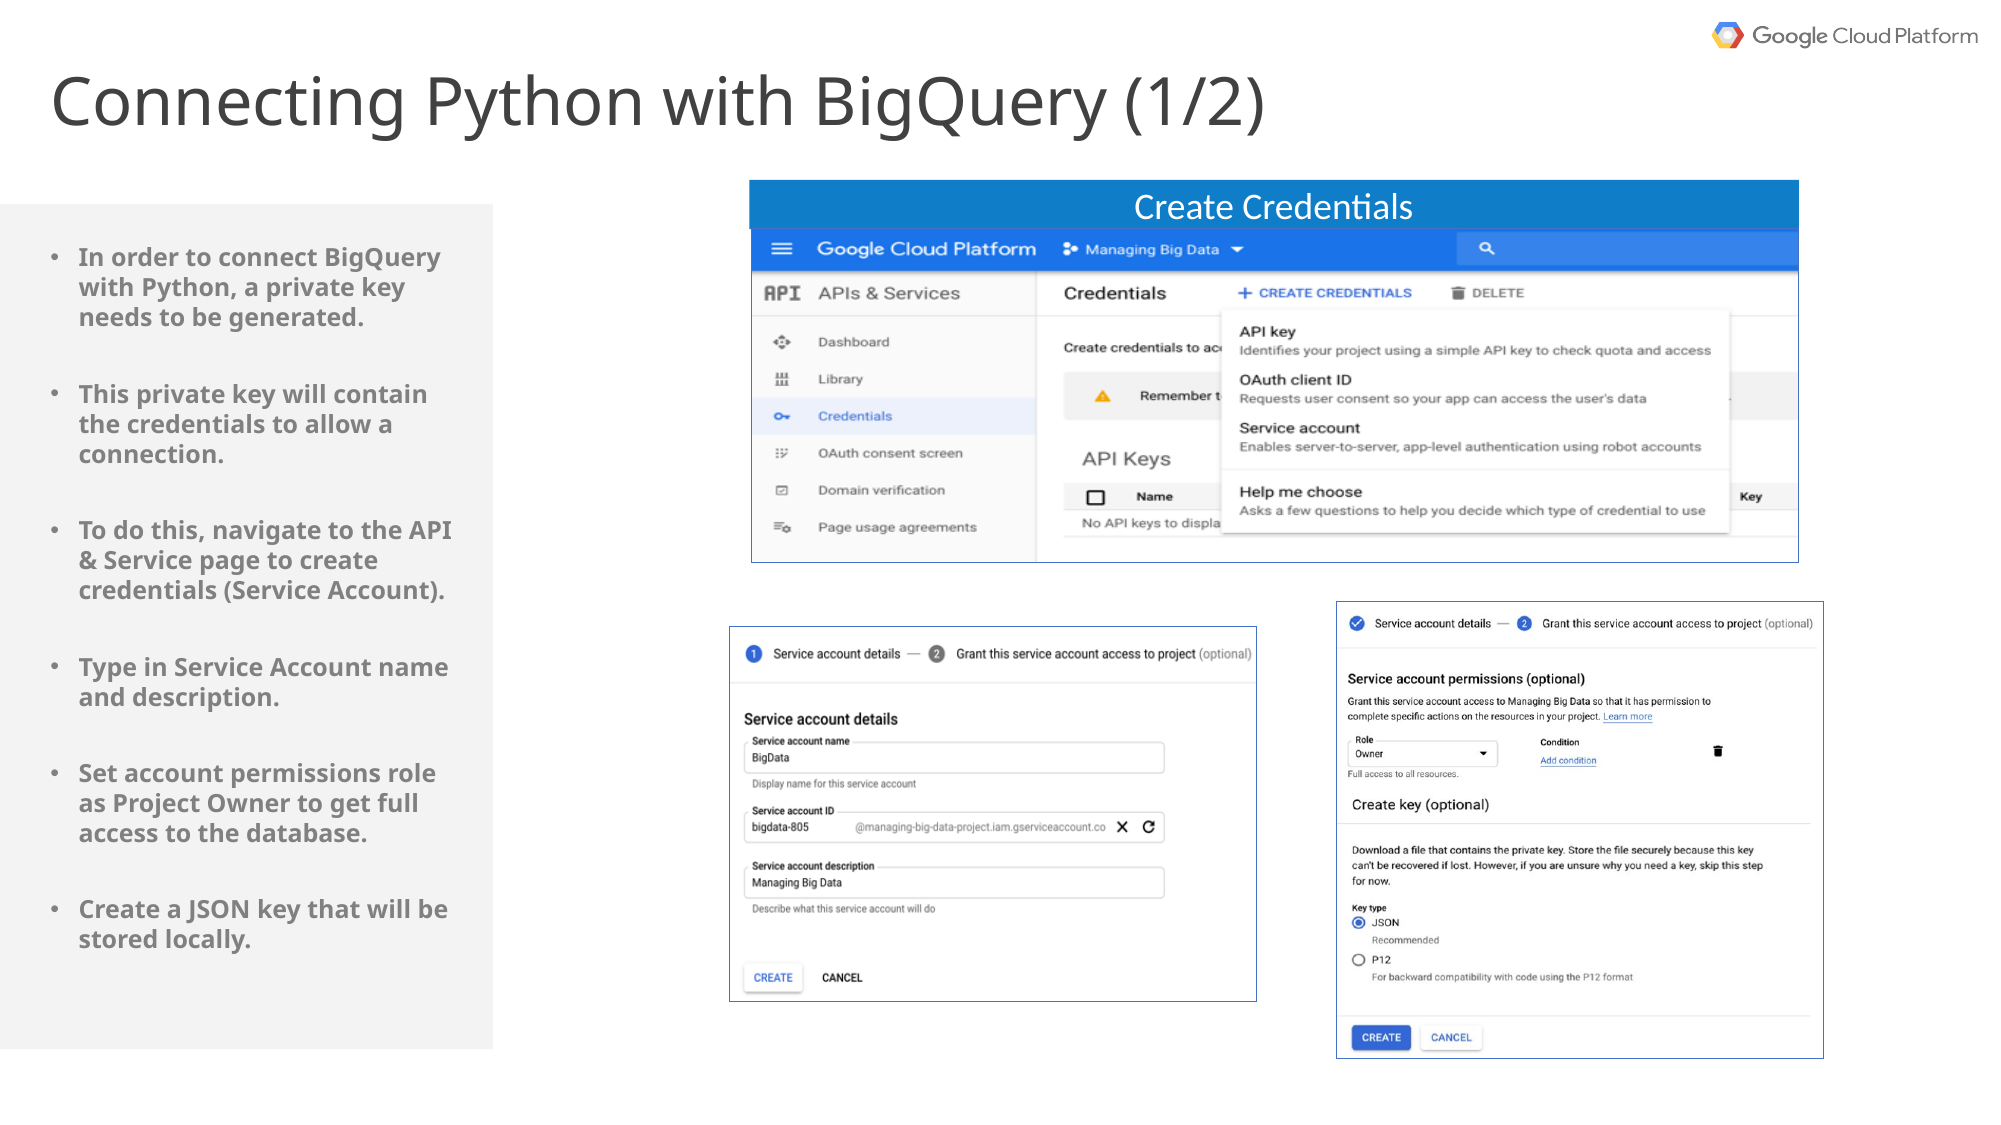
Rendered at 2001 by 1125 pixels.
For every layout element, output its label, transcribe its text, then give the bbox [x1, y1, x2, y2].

text_box Connecting Python with BigQuery (1/2) [11, 79, 1419, 139]
list In order to connect BigQuery with Python, a private key needs to be generated. This private key will contain the credentials to allow a connection. To do this, navigate to the API & Service page to create credentials (Service Account). Type in Service Account name and description. Set account permissions role as Project Owner to get full access to the database. Create a JSON key that will be stored locally. [35, 226, 472, 1027]
picture [729, 626, 1257, 1002]
picture [1708, 19, 1980, 51]
picture [751, 228, 1799, 563]
picture [1336, 601, 1824, 1059]
text_box Create Credentials [748, 179, 1800, 230]
